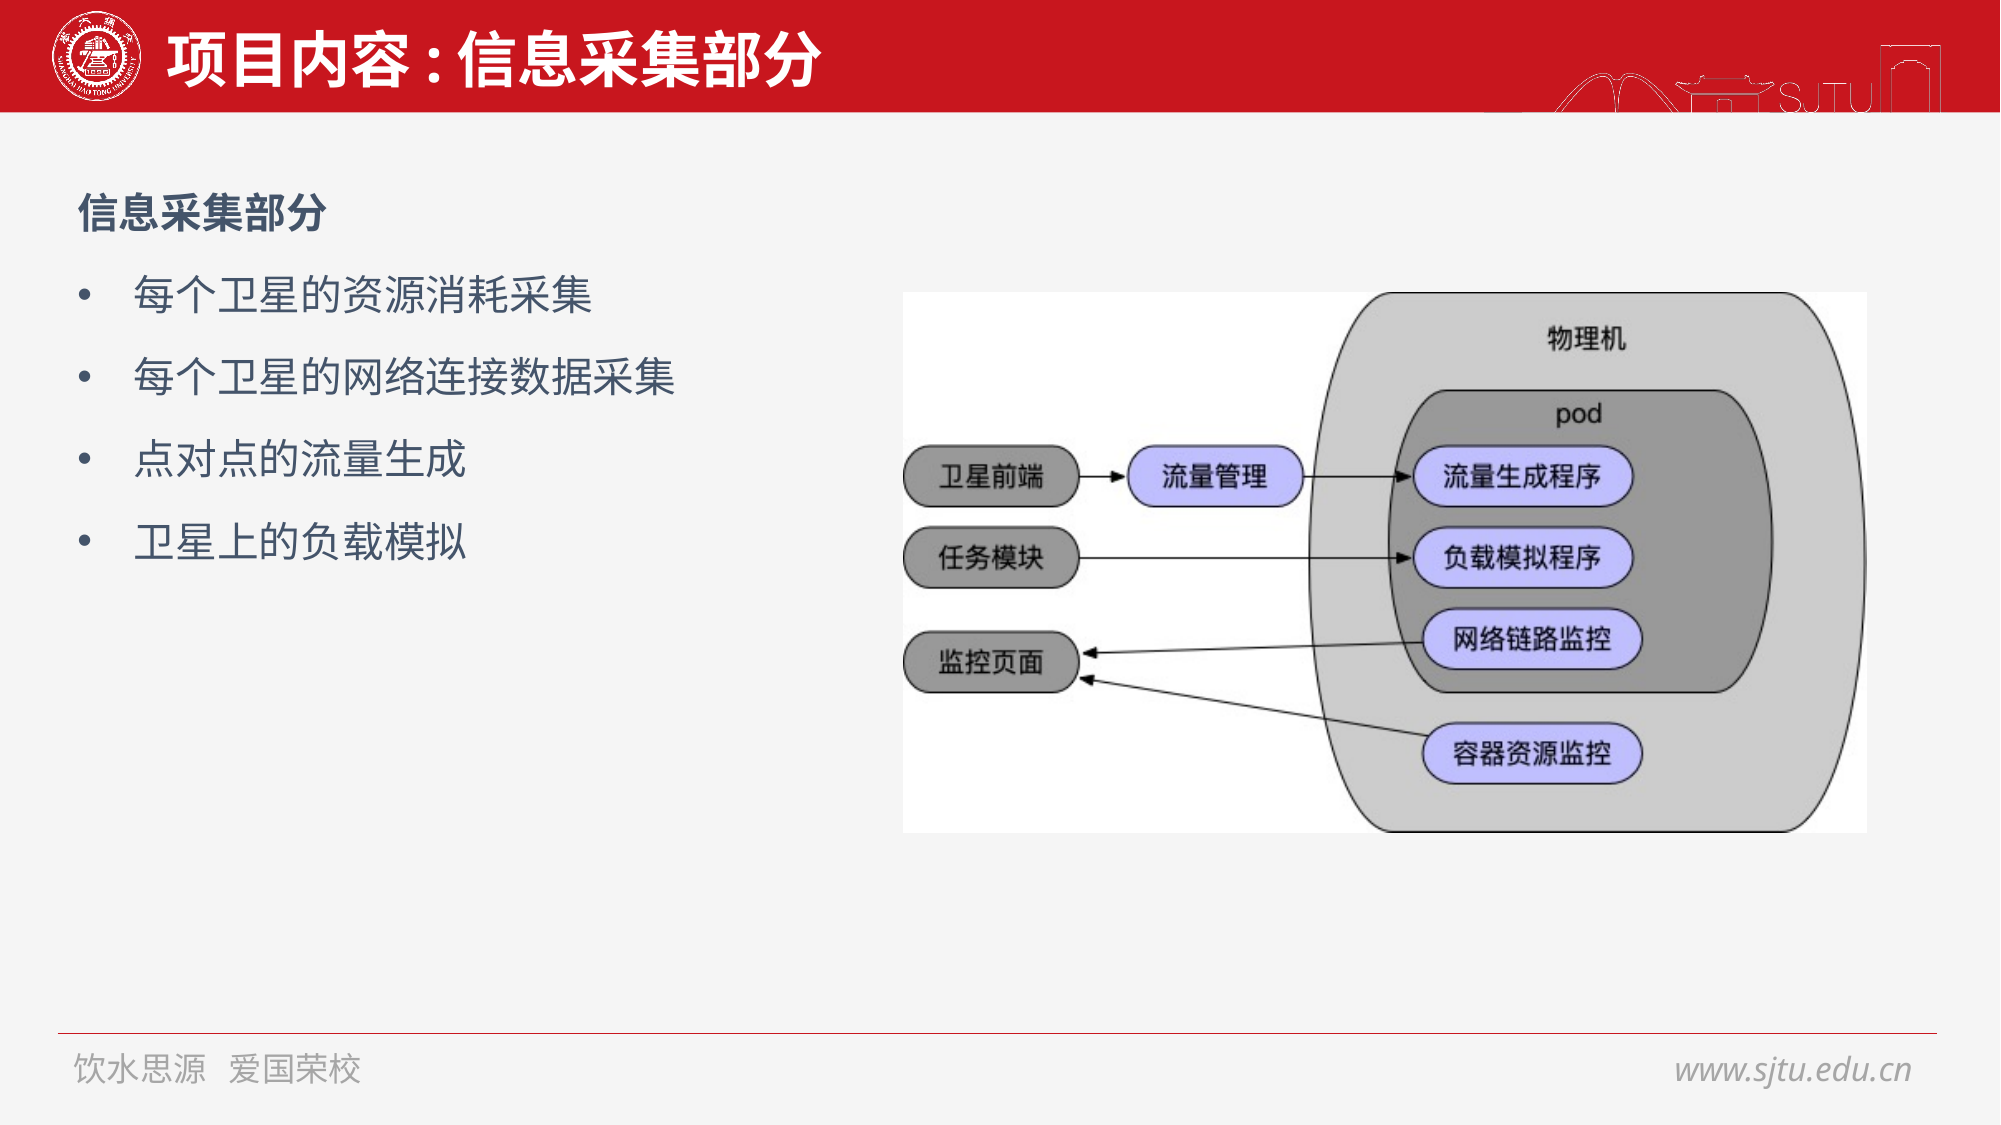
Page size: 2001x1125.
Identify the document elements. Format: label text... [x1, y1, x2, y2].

picture [903, 292, 1867, 833]
list 信息采集部分 每个卫星的资源消耗采集 每个卫星的网络连接数据采集 点对点的流量生成 卫星上的负载模拟 [62, 169, 974, 933]
picture [1484, 45, 1947, 113]
title 项目内容:信息采集部分 [152, 14, 1284, 103]
picture [52, 11, 141, 101]
